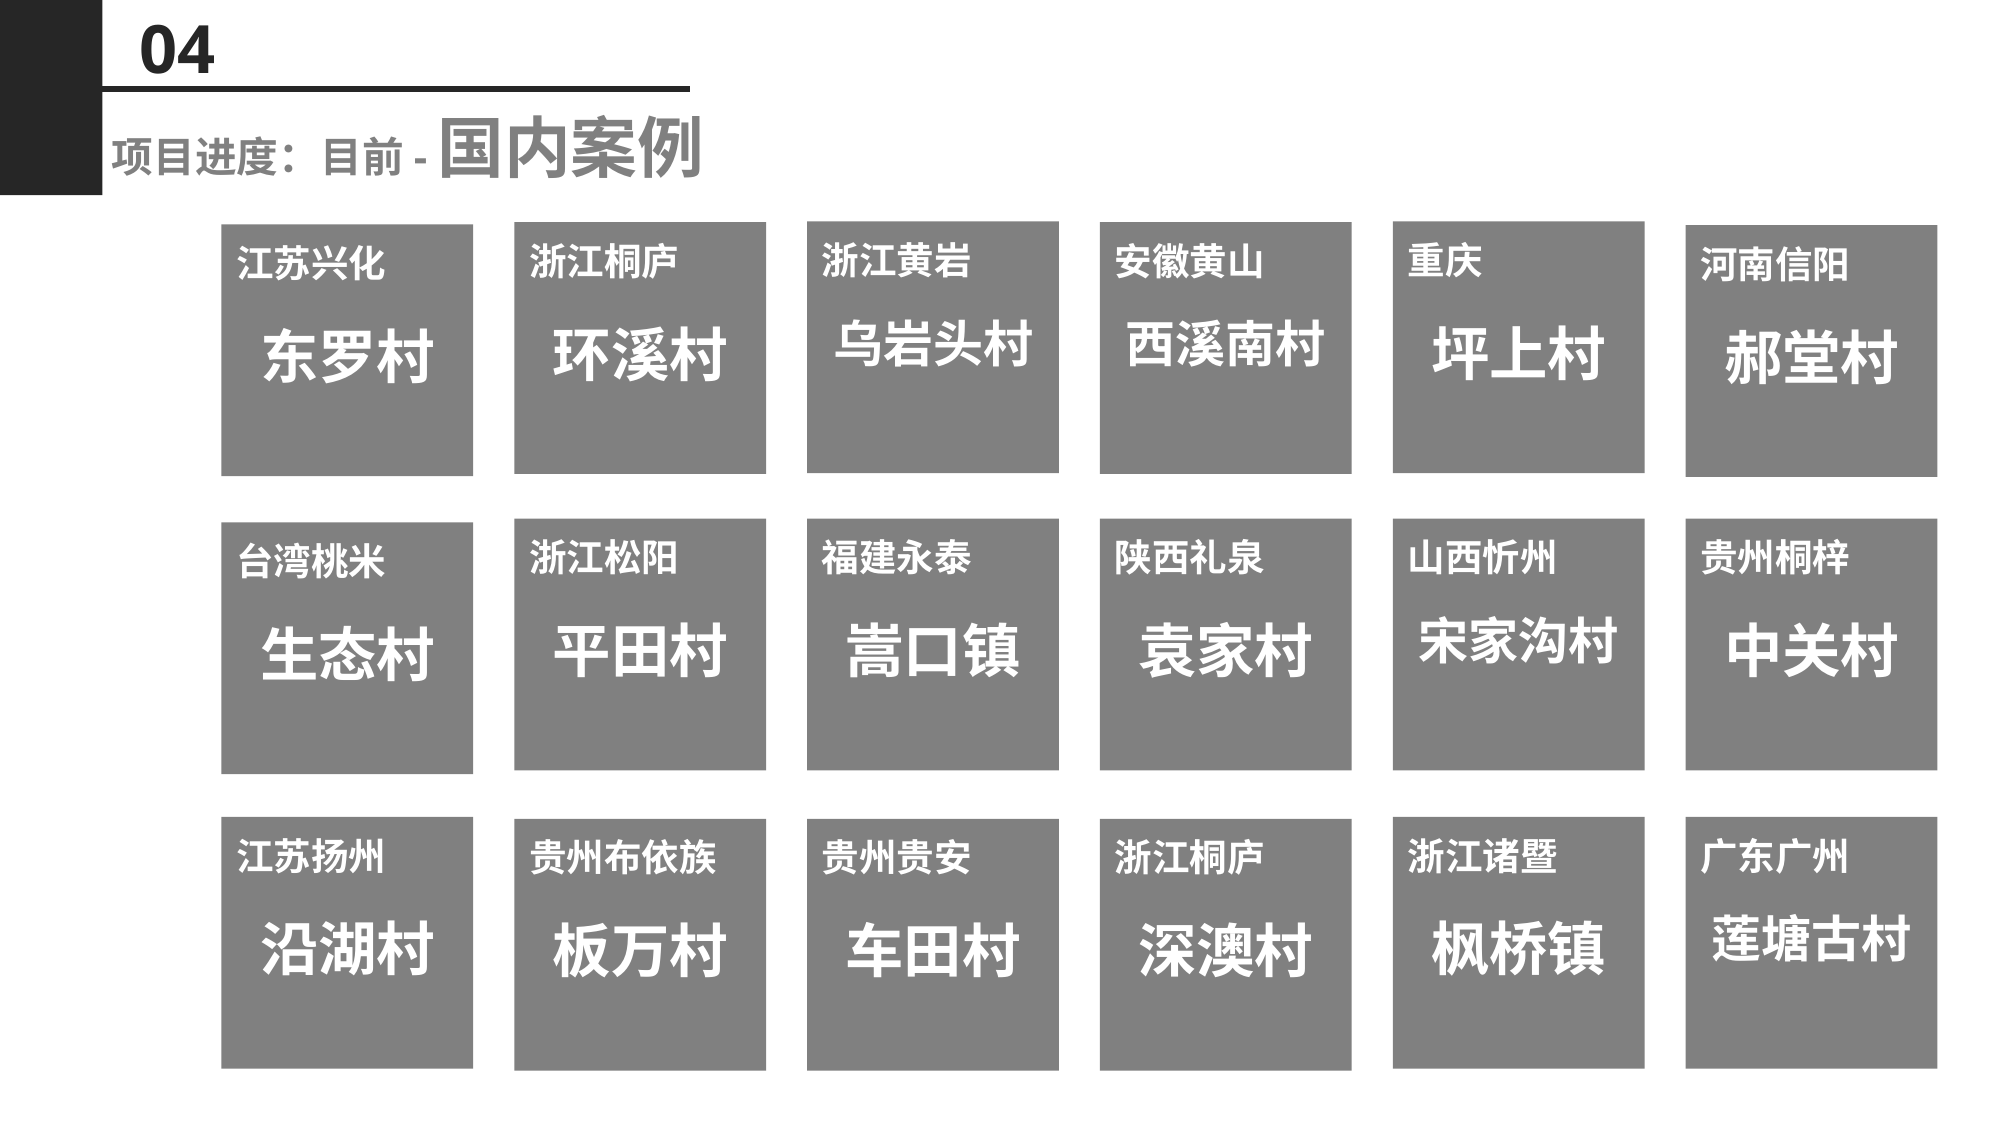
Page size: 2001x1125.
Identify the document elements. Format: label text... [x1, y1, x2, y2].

text_box 贵州贵安 车田村 [807, 804, 1059, 992]
text_box [1099, 992, 1352, 1071]
text_box [1392, 677, 1645, 771]
text_box [807, 692, 1059, 771]
text_box 浙江桐庐 环溪村 [514, 207, 767, 396]
text_box 江苏扬州 沿湖村 [221, 802, 474, 990]
text_box 浙江桐庐 深澳村 [1099, 804, 1352, 992]
list 项目进度：目前-国内案例 [96, 98, 932, 195]
text_box 浙江黄岩 乌岩头村 [807, 207, 1059, 380]
text_box [221, 398, 474, 477]
text_box [807, 380, 1059, 474]
text_box [1099, 381, 1352, 474]
text_box [1685, 692, 1938, 771]
text_box 重庆 坪上村 [1392, 207, 1645, 395]
text_box 贵州布依族 板万村 [514, 804, 767, 992]
text_box 贵州桐梓 中关村 [1685, 504, 1938, 692]
text_box 安徽黄山 西溪南村 [1099, 208, 1352, 381]
text_box [514, 396, 767, 474]
text_box [221, 990, 474, 1069]
text_box [1685, 399, 1938, 477]
text_box [514, 692, 767, 771]
text_box [514, 992, 767, 1071]
text_box 山西忻州 宋家沟村 [1392, 504, 1645, 677]
text_box 江苏兴化 东罗村 [221, 210, 474, 398]
text_box 陕西礼泉 袁家村 [1099, 504, 1352, 692]
text_box 河南信阳 郝堂村 [1685, 211, 1938, 399]
text_box [807, 992, 1059, 1071]
text_box [1685, 975, 1938, 1069]
text_box [1099, 692, 1352, 771]
text_box 台湾桃米 生态村 [221, 508, 474, 696]
text_box 福建永泰 嵩口镇 [807, 504, 1059, 692]
text_box [221, 696, 474, 775]
text_box 浙江松阳 平田村 [514, 504, 767, 692]
text_box 04 [124, 0, 235, 95]
text_box [1392, 990, 1645, 1069]
text_box 浙江诸暨 枫桥镇 [1392, 802, 1645, 990]
text_box [1392, 395, 1645, 474]
text_box 广东广州 莲塘古村 [1685, 802, 1938, 975]
